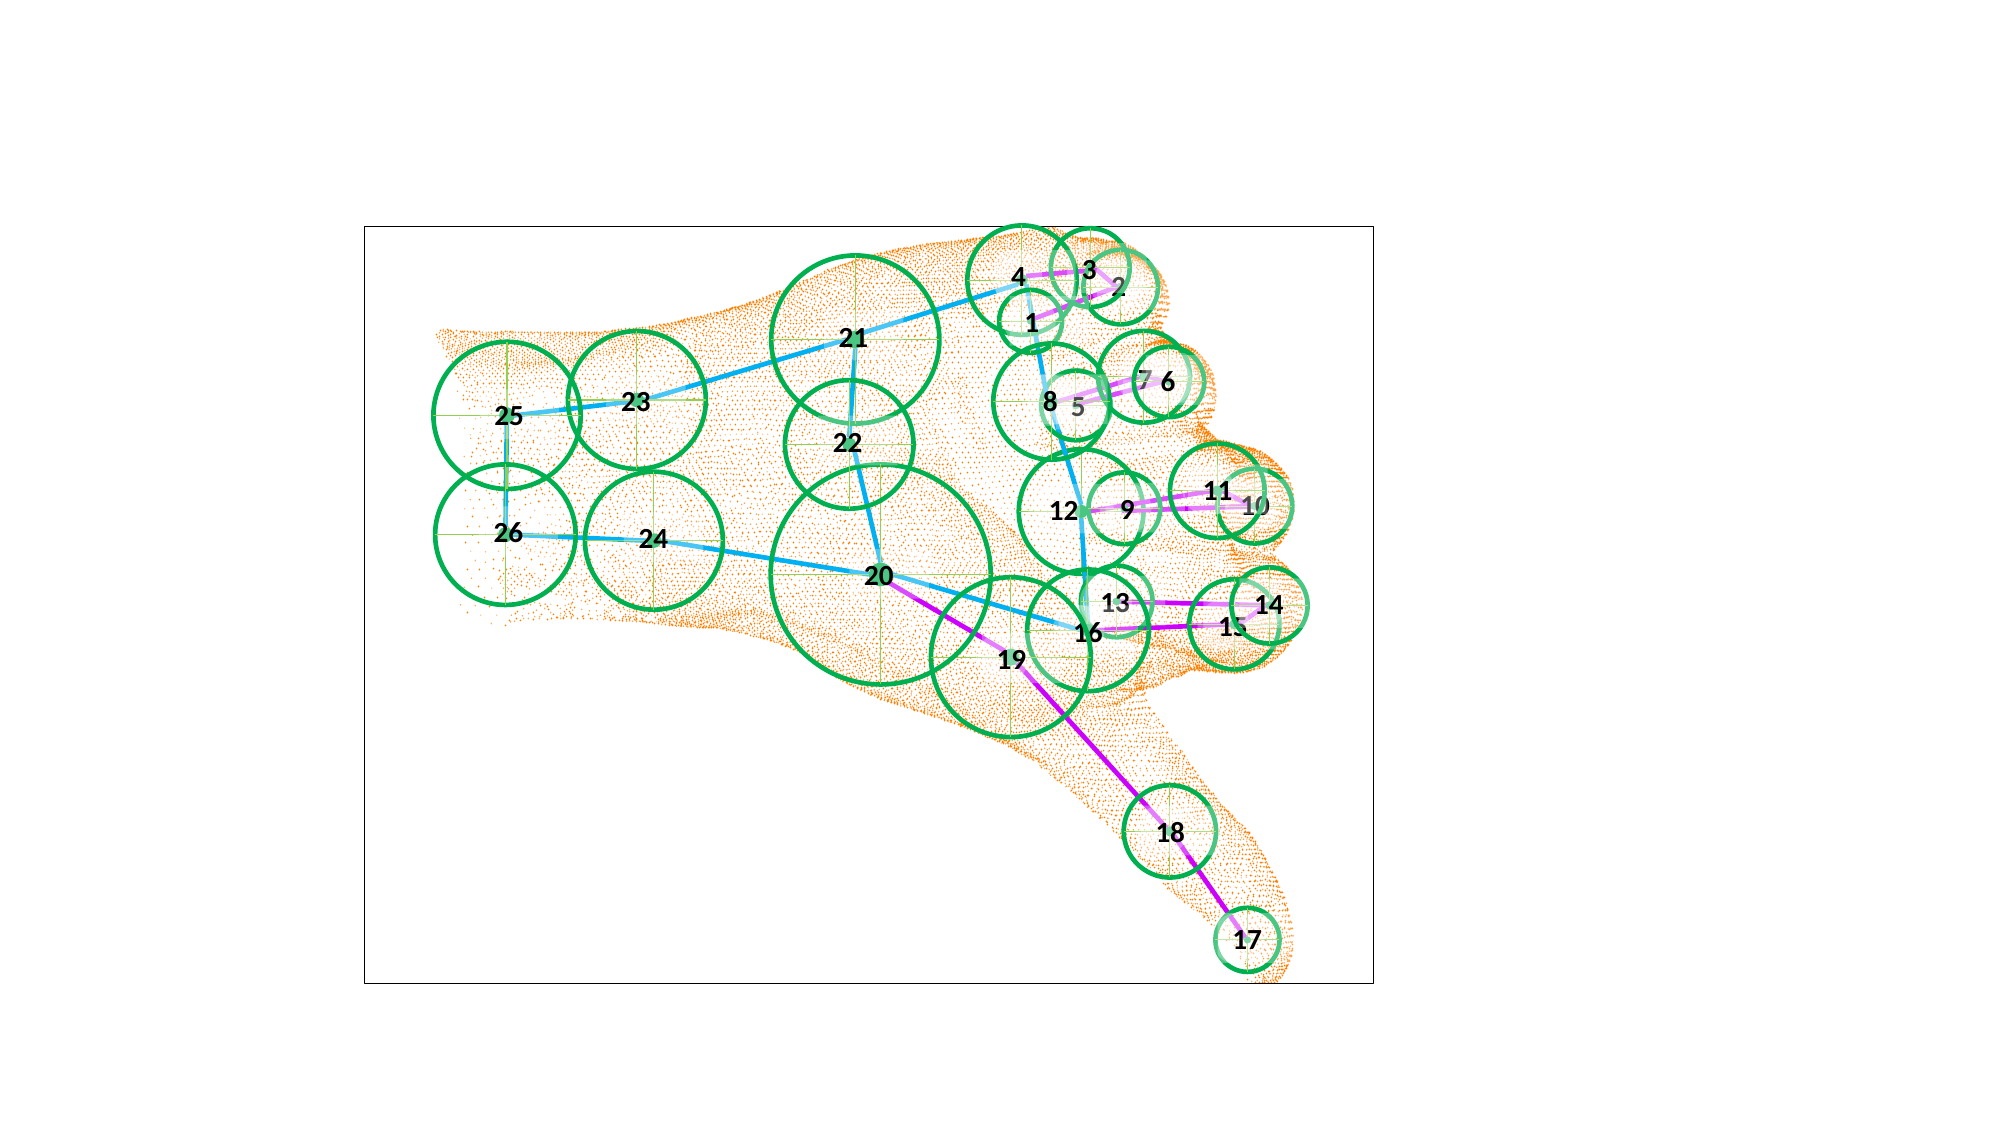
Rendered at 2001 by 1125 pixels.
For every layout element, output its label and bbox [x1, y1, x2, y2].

text_box [1090, 249, 1177, 325]
text_box [1051, 460, 1082, 483]
picture [364, 226, 1374, 984]
text_box [940, 284, 967, 334]
text_box [1088, 545, 1144, 565]
text_box [1077, 228, 1147, 308]
text_box [435, 464, 576, 605]
text_box [967, 225, 1077, 335]
text_box [1211, 907, 1298, 972]
picture [914, 334, 1018, 574]
text_box [771, 255, 940, 424]
text_box [1028, 483, 1114, 536]
text_box [999, 289, 1090, 343]
text_box [1018, 460, 1081, 574]
text_box [1110, 423, 1136, 441]
text_box [1079, 565, 1166, 638]
picture [576, 400, 784, 540]
picture [1166, 606, 1189, 624]
text_box [1166, 601, 1189, 606]
text_box [1173, 834, 1245, 938]
text_box [576, 534, 584, 541]
text_box [1189, 579, 1283, 670]
text_box [433, 341, 581, 489]
text_box [567, 330, 706, 469]
text_box [723, 540, 770, 575]
text_box [1088, 472, 1185, 545]
text_box [1082, 449, 1144, 483]
text_box [1166, 624, 1189, 631]
text_box [1027, 569, 1149, 692]
text_box [1169, 443, 1268, 539]
text_box [770, 464, 991, 685]
text_box [930, 577, 1091, 738]
text_box [1217, 468, 1306, 544]
text_box [584, 471, 723, 610]
text_box [1016, 663, 1167, 828]
text_box [993, 343, 1110, 460]
text_box [1133, 346, 1226, 418]
text_box [784, 380, 914, 509]
text_box [1231, 567, 1320, 644]
text_box [1123, 785, 1221, 878]
text_box [1081, 536, 1088, 565]
text_box [1098, 330, 1203, 423]
text_box [706, 339, 771, 400]
